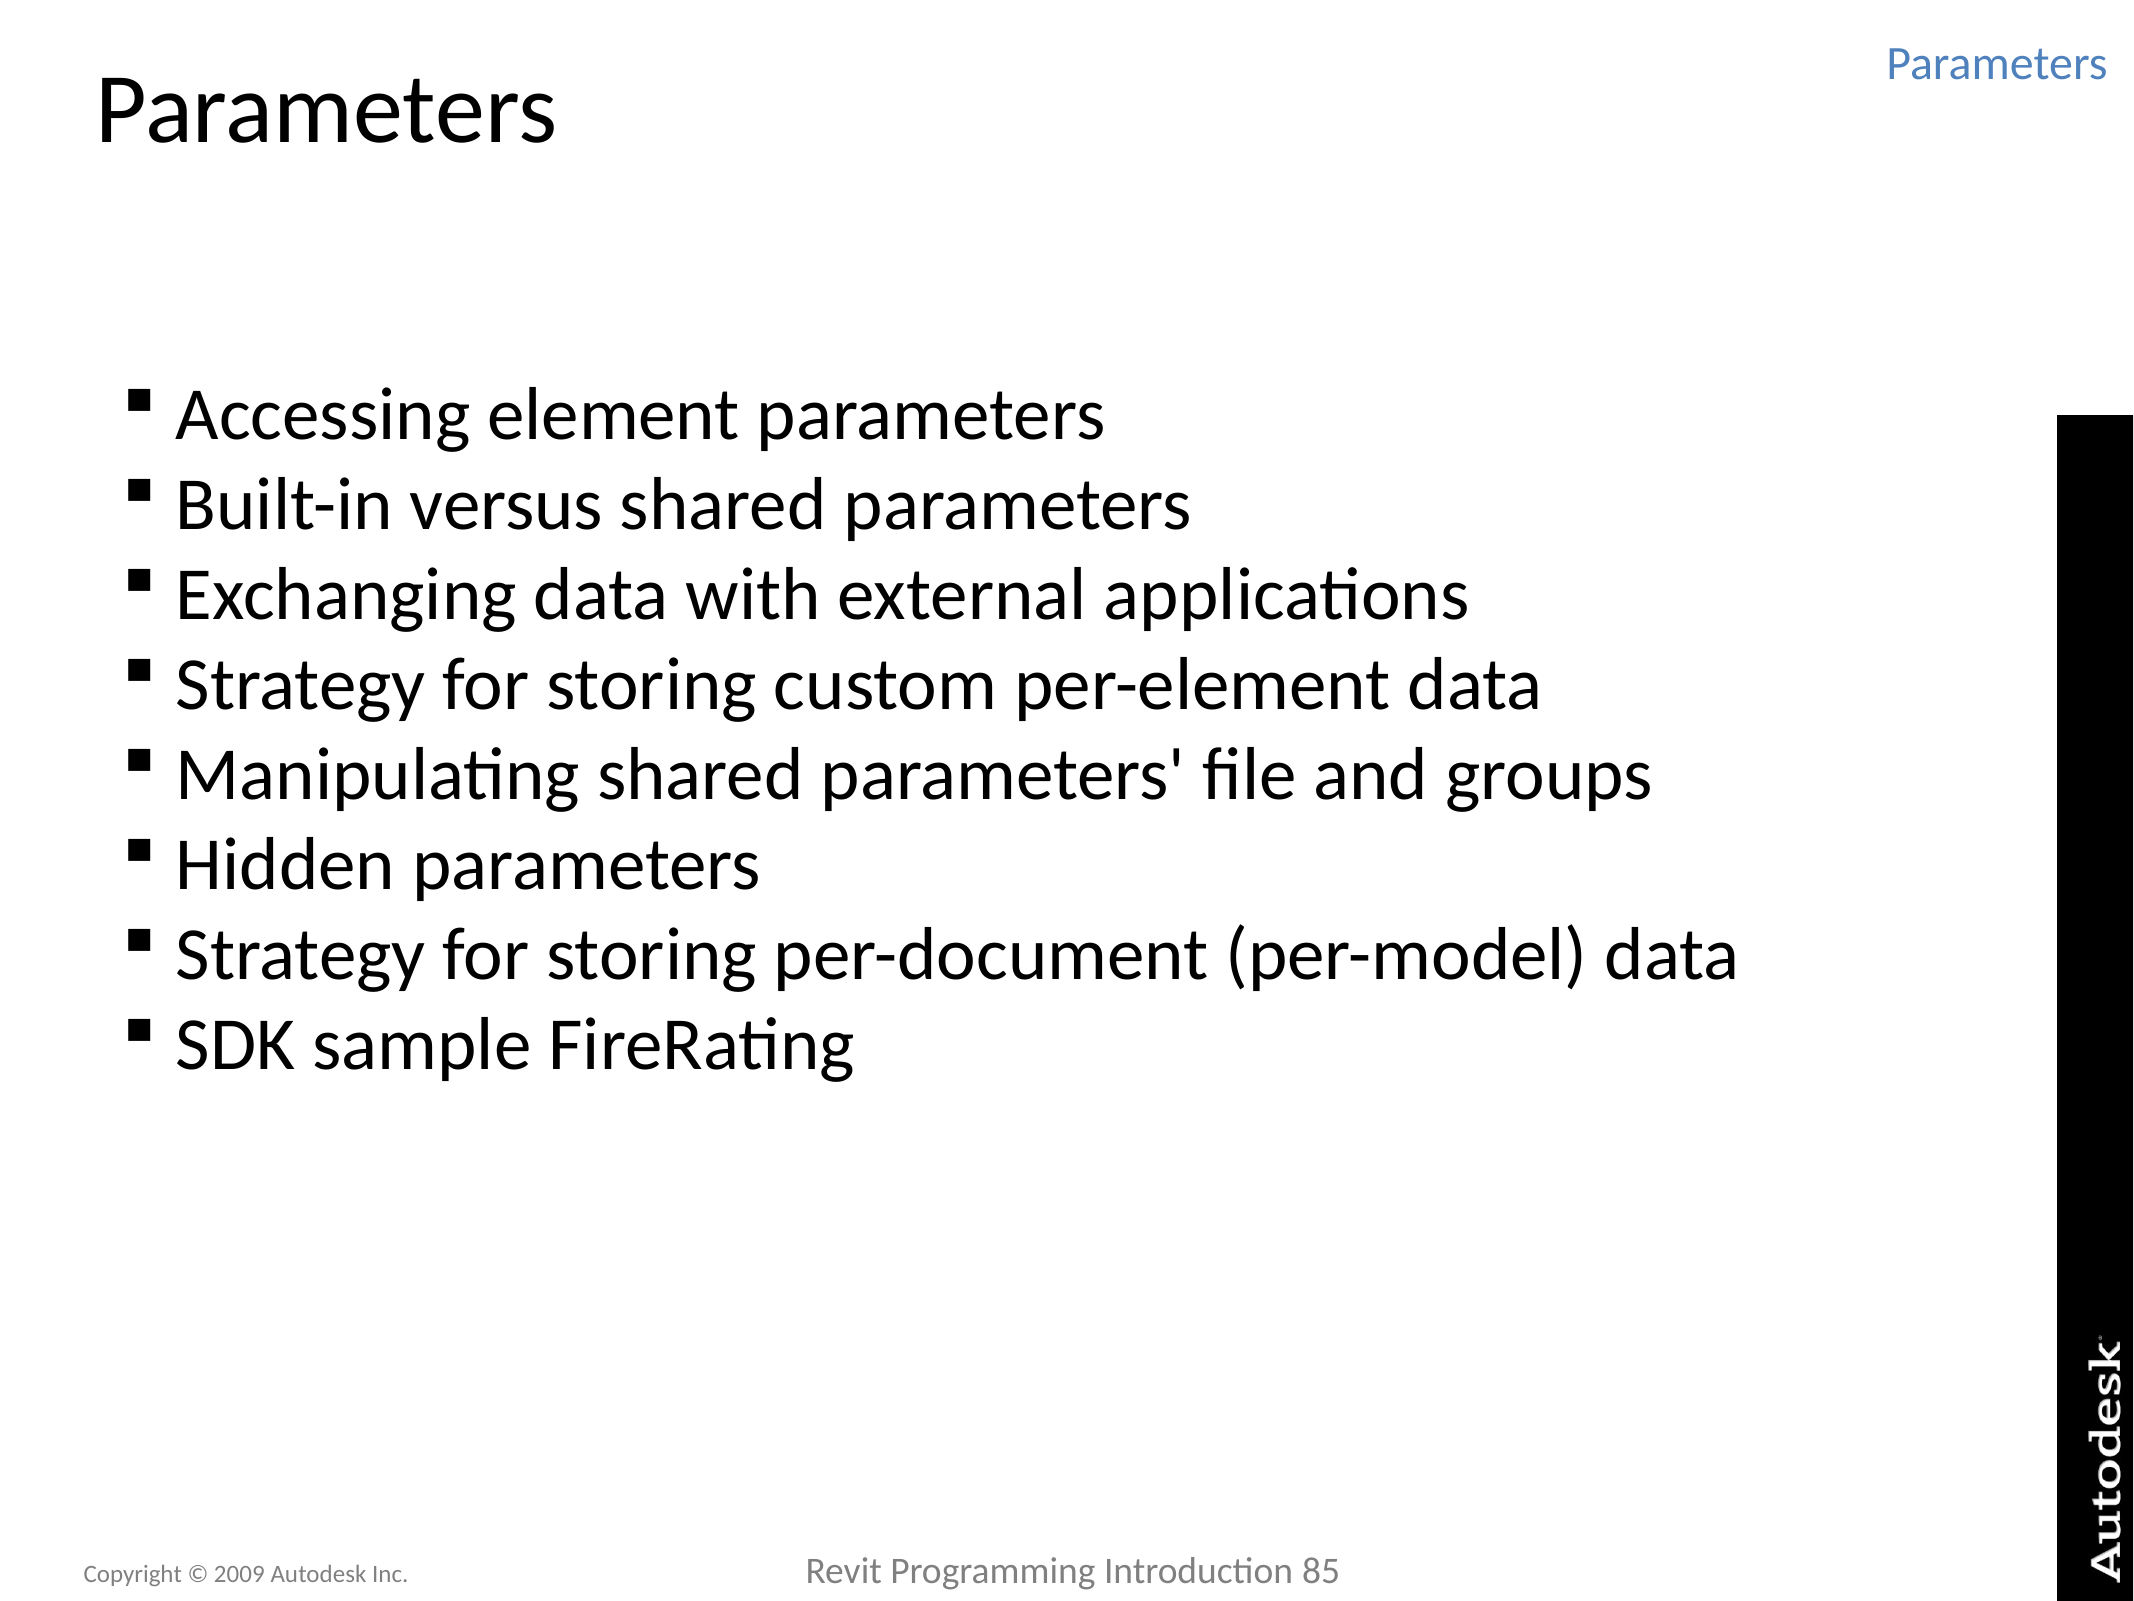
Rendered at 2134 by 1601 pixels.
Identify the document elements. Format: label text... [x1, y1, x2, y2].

picture [2057, 415, 2134, 1601]
list Accessing element parameters Built-in versus shared parameters Exchanging data with external applications Strategy for storing custom per-element data Manipulating shared parameters' file and groups Hidden parameters Strategy for storing per-document (per-model) data SDK sample FireRating [74, 353, 1974, 1461]
title Parameters [74, 31, 1924, 299]
text_box Parameters [1637, 31, 2108, 90]
